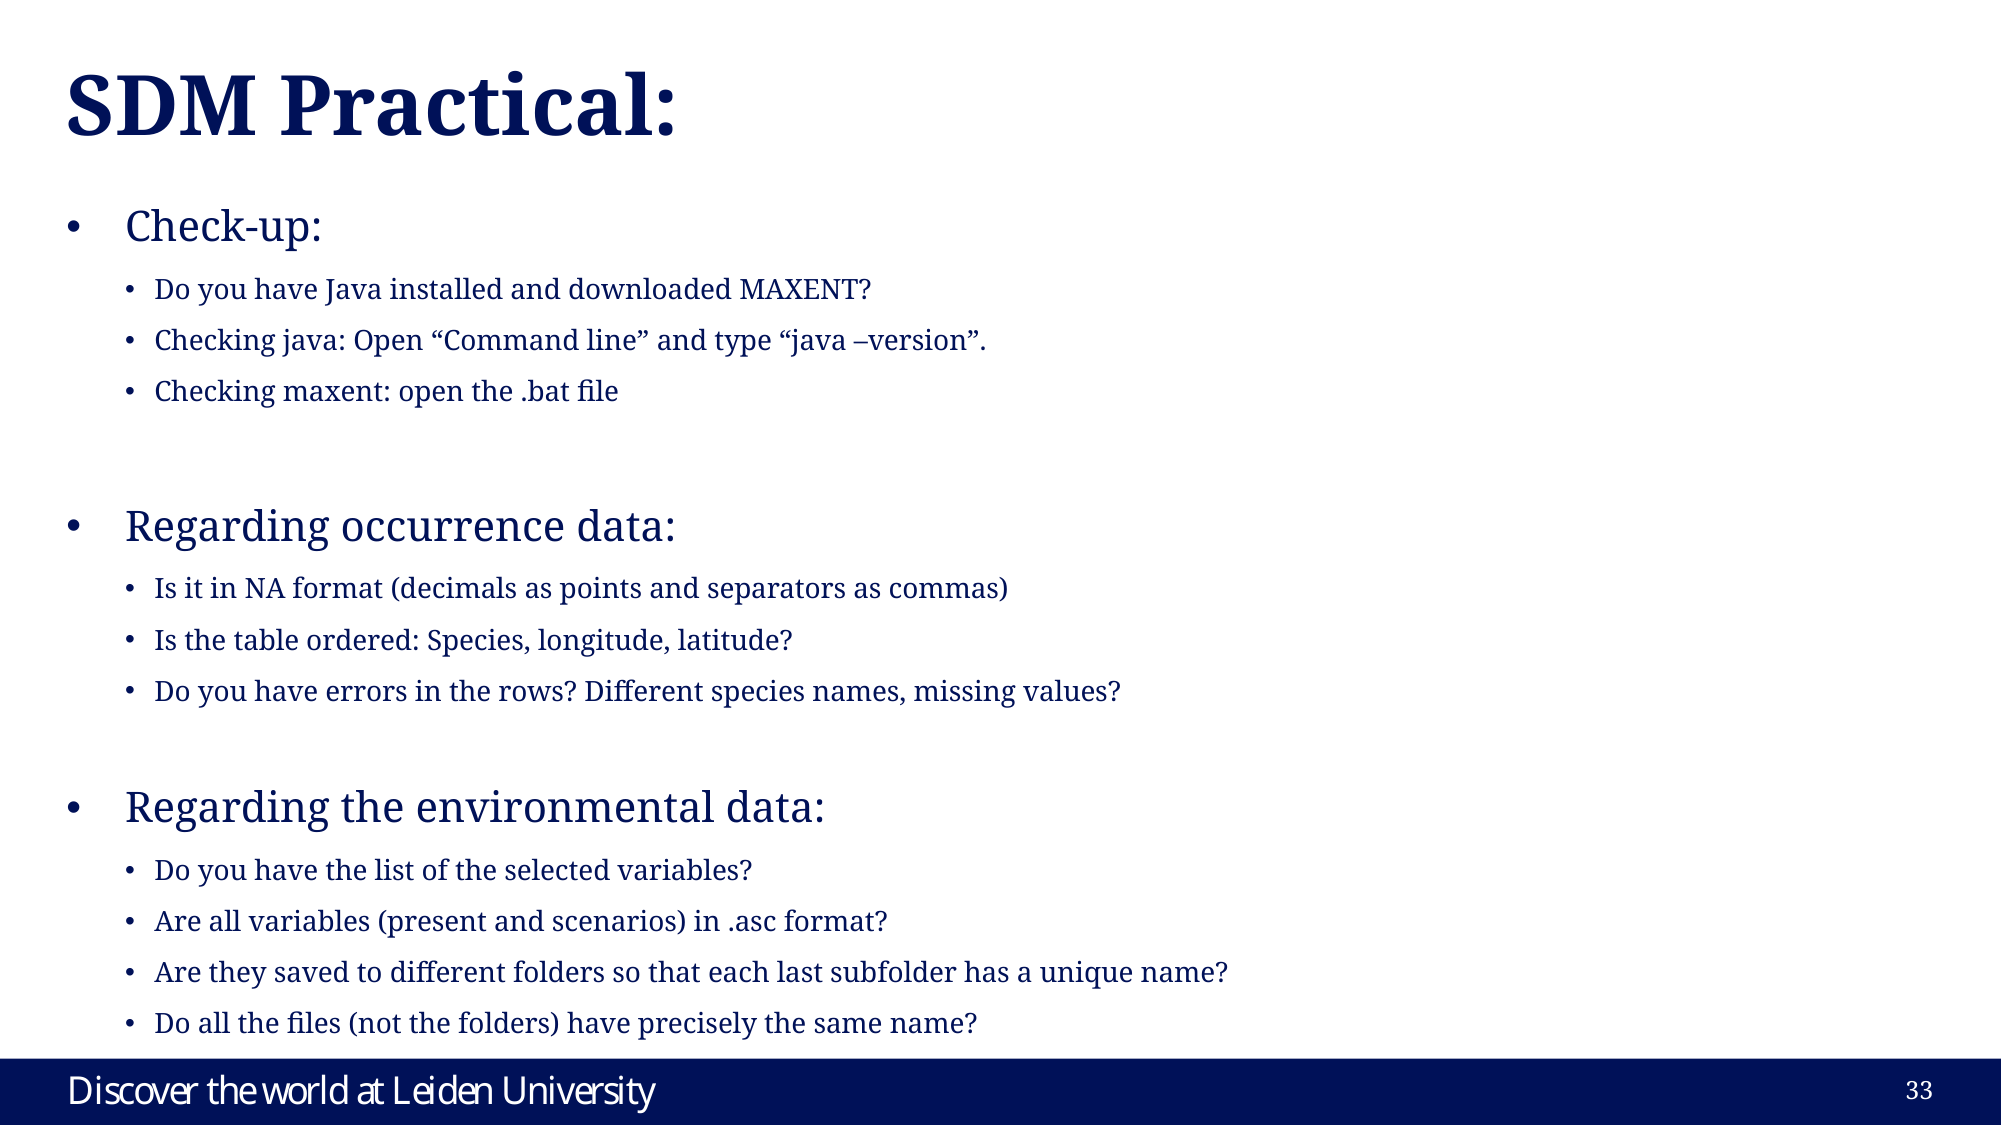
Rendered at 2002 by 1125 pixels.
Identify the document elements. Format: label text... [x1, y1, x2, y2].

slide_number 33 [1498, 1061, 1949, 1122]
title SDM Practical: [66, 66, 1935, 138]
list Check-up: Do you have Java installed and downloaded MAXENT? Checking java: Open “Command line” and type “java –version”. Checking maxent: open the .bat file Regarding occurrence data: Is it in NA format (decimals as points and separators as commas) Is the table ordered: Species, longitude, latitude? Do you have errors in the rows? Different species names, missing values? Regarding the environmental data: Do you have the list of the selected variables? Are all variables (present and scenarios) in .asc format? Are they saved to different folders so that each last subfolder has a unique name? Do all the files (not the folders) have precisely the same name? [66, 205, 1949, 1047]
